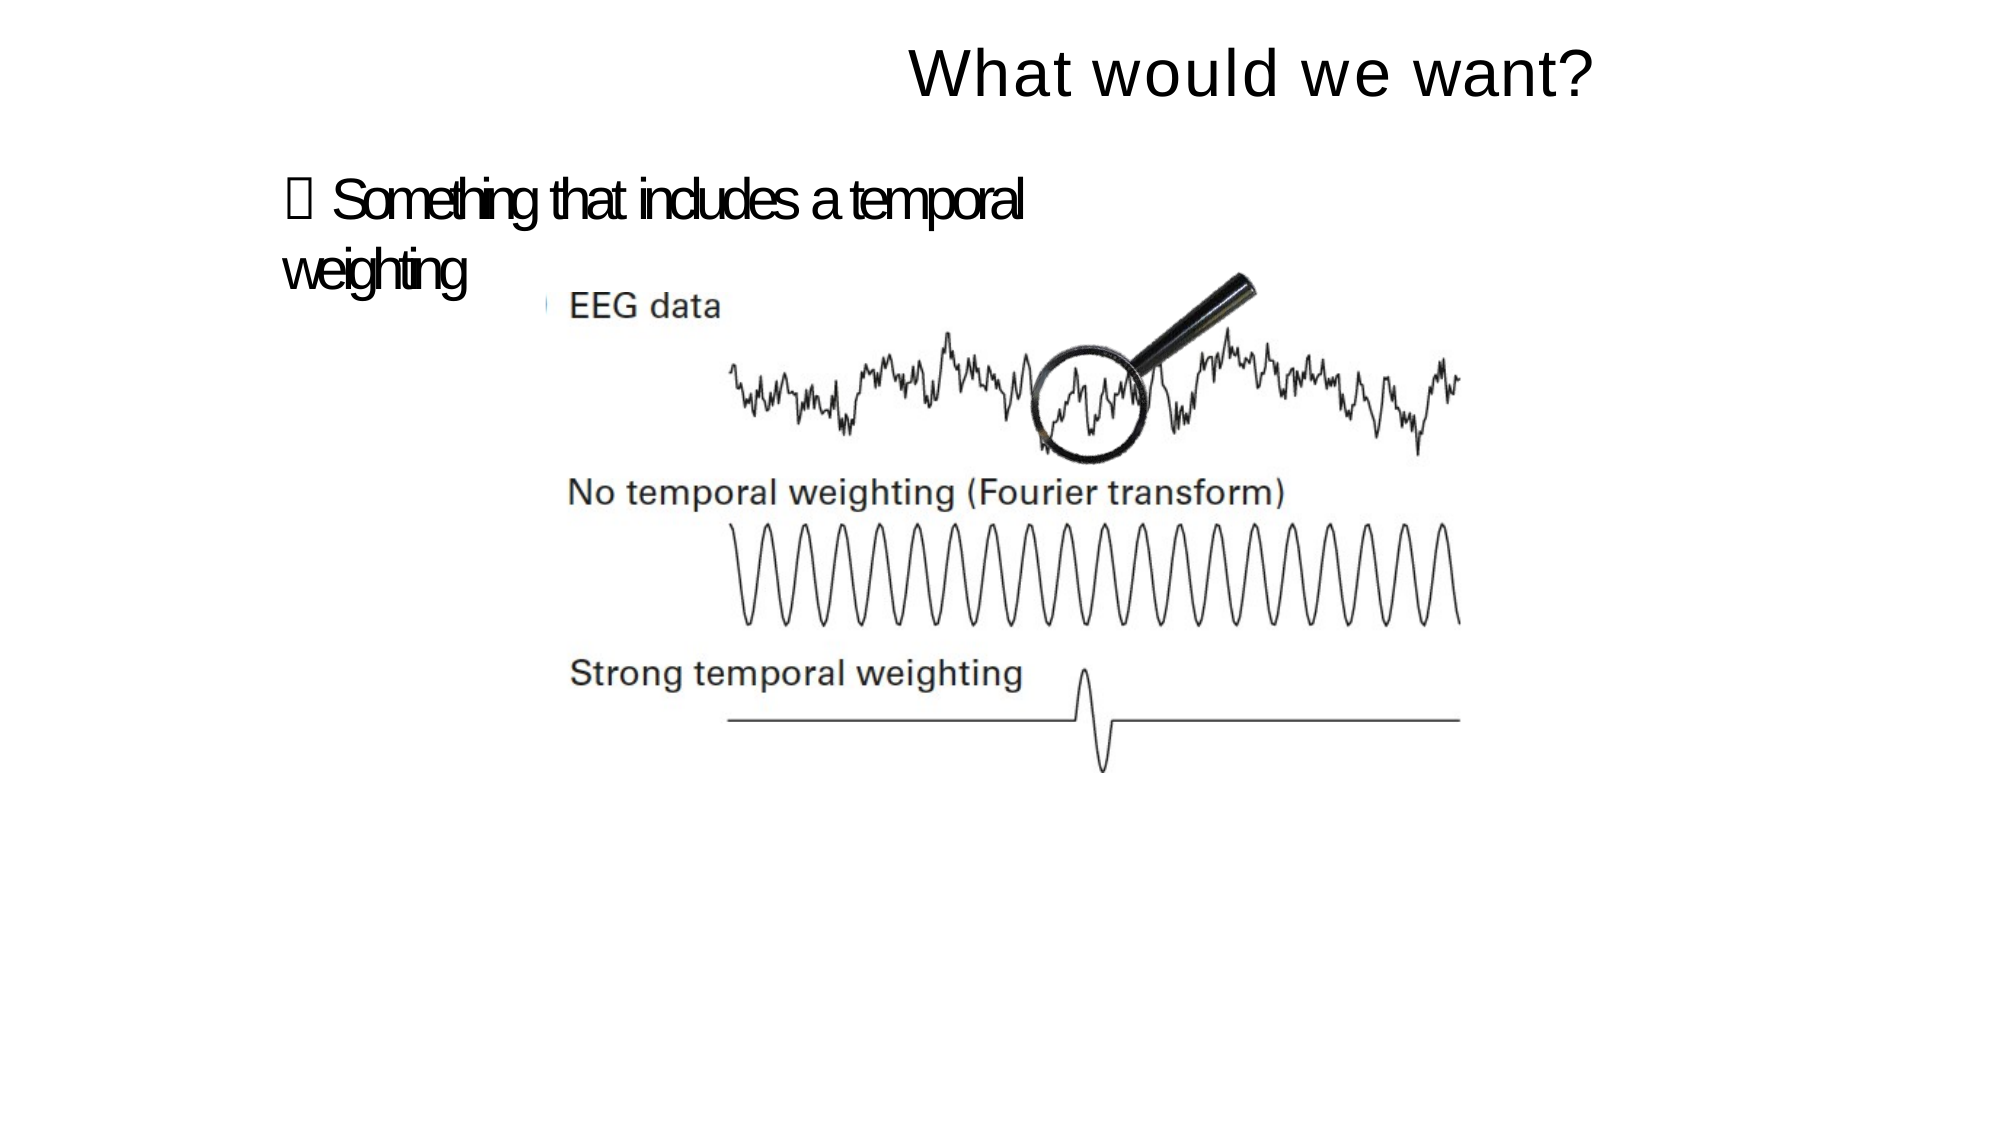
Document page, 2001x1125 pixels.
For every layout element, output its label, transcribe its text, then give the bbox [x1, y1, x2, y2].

text_box [998, 198, 1276, 510]
text_box [545, 292, 1462, 773]
text_box  Something that includes a temporal weighting [279, 158, 1213, 301]
title What would we want? [793, 0, 1707, 165]
